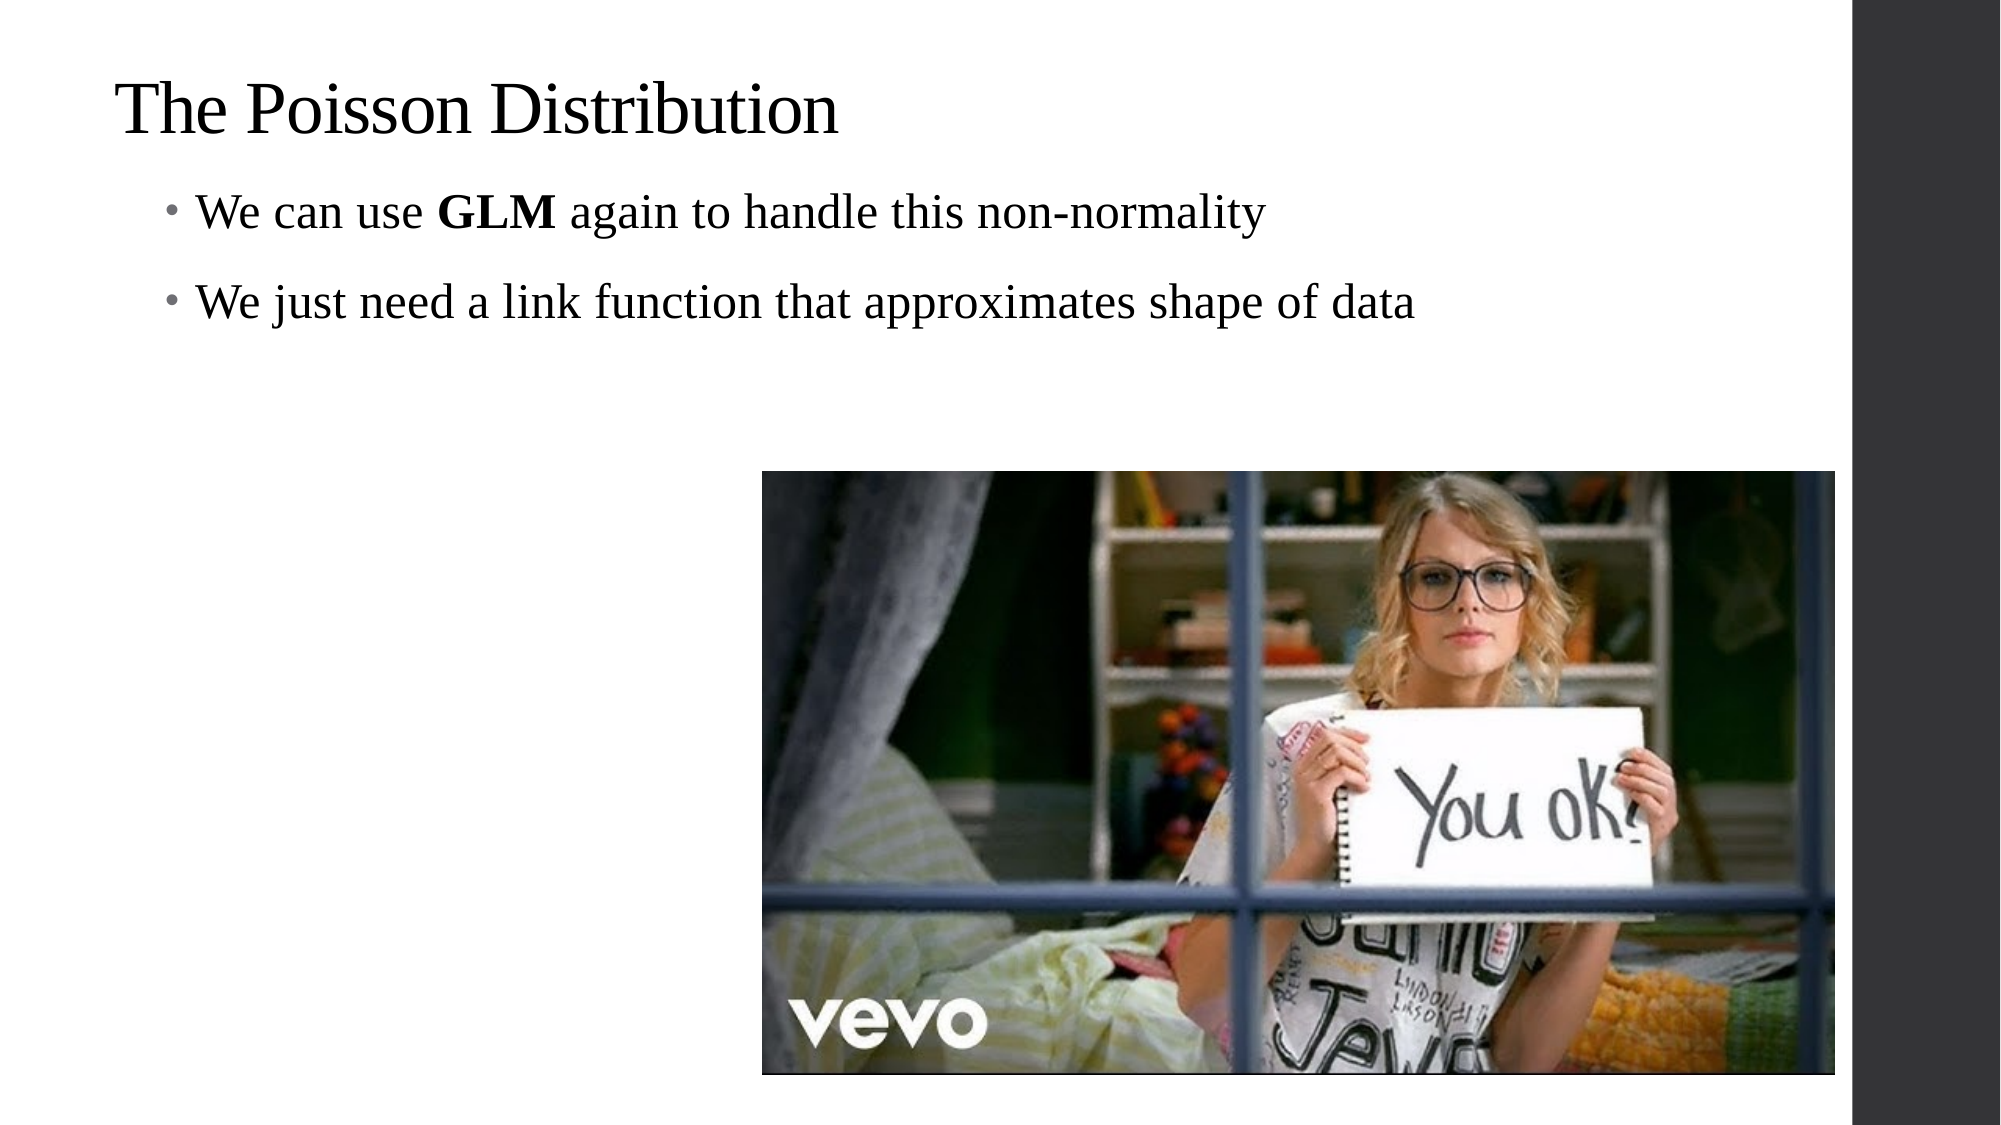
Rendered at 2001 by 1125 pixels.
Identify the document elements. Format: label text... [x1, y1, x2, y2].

title The Poisson Distribution [99, 55, 1813, 158]
list We can use GLM again to handle this non-normality We just need a link function that approximates shape of data [150, 174, 1788, 1019]
picture [762, 471, 1835, 1076]
